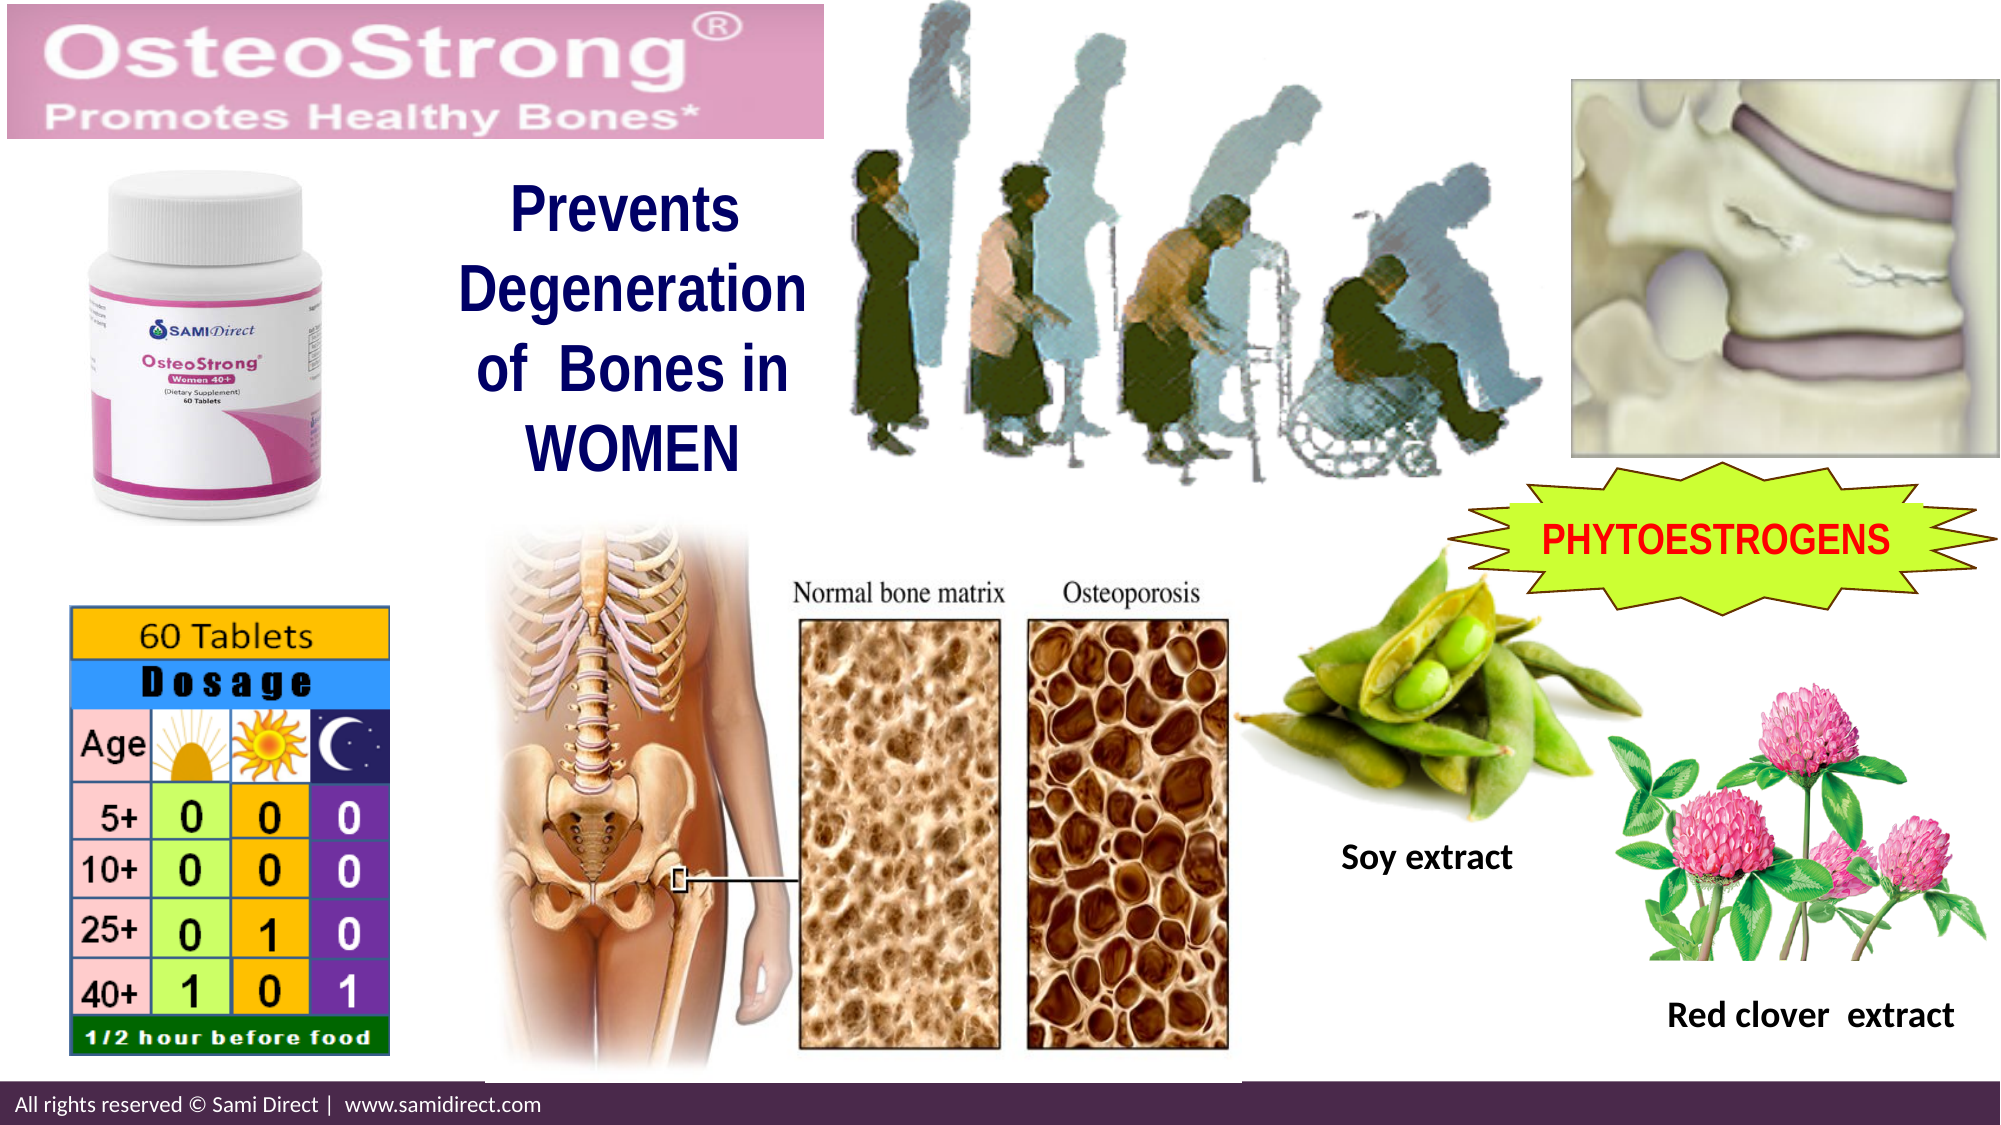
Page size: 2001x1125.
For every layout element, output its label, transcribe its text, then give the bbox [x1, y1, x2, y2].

text_box Soy extract [1321, 832, 1599, 887]
text_box Prevents Degeneration of Bones in WOMEN [433, 155, 834, 496]
text_box Red clover extract [1647, 979, 2000, 1045]
picture [485, 514, 1993, 1083]
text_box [1447, 462, 1998, 616]
picture [69, 605, 390, 1056]
picture [1571, 79, 2000, 458]
picture [7, 0, 1557, 492]
picture [78, 164, 329, 526]
